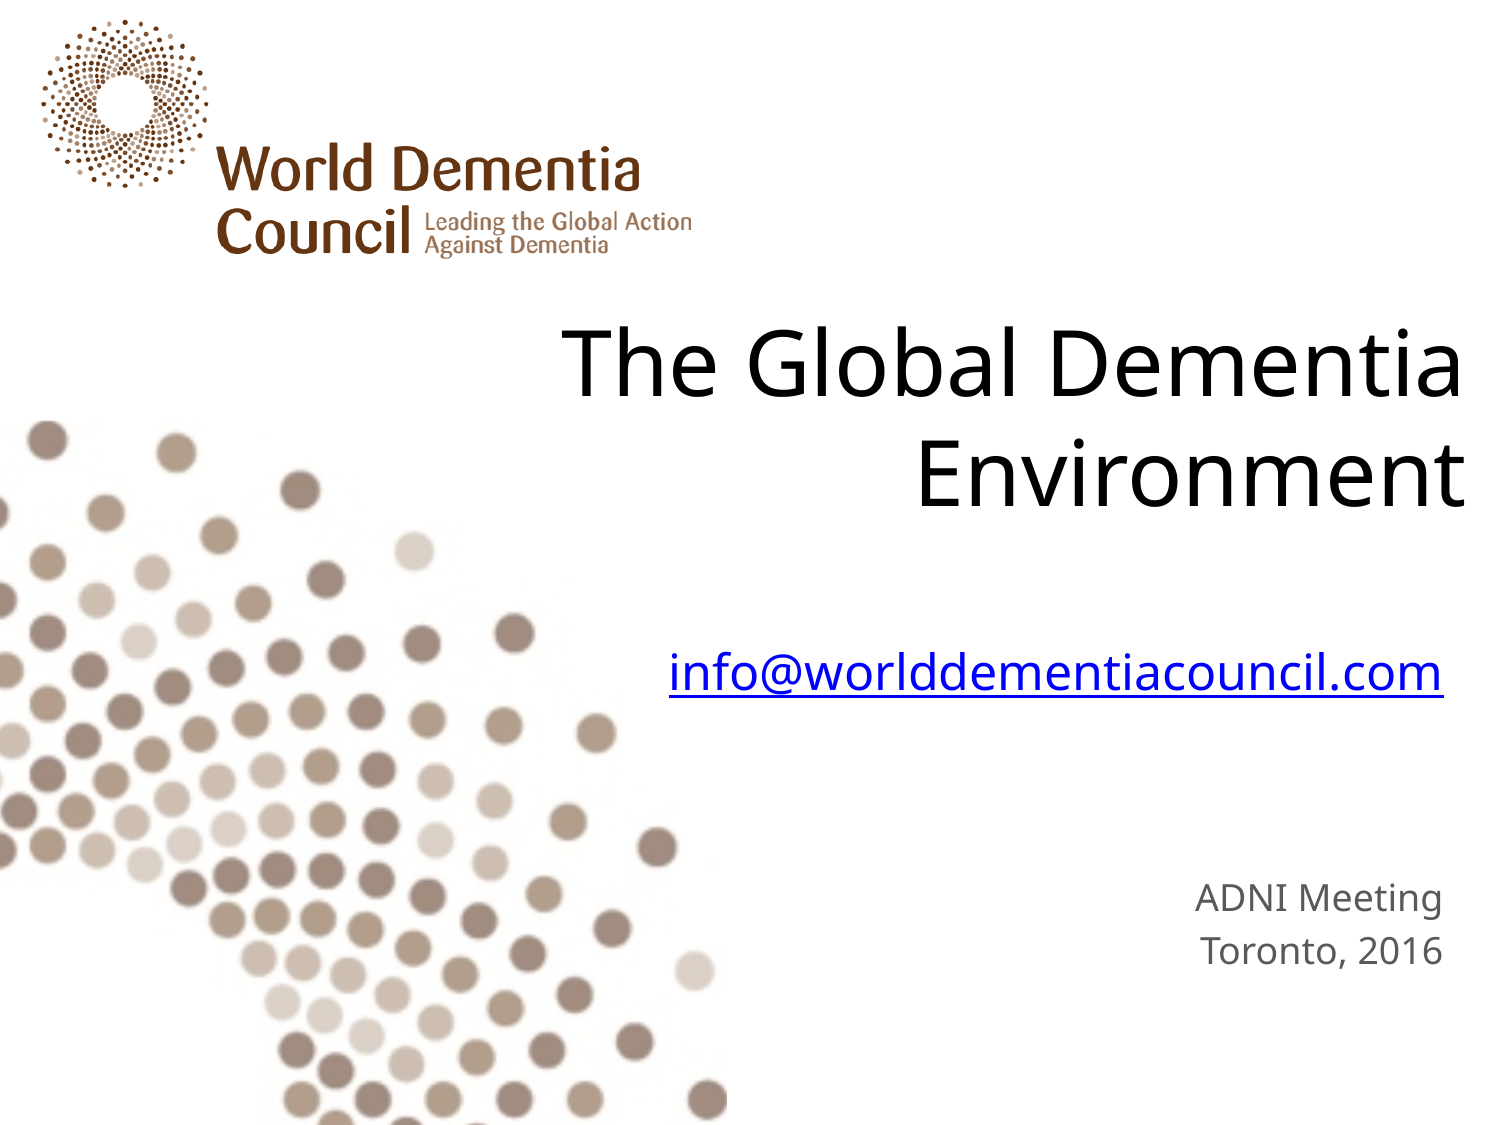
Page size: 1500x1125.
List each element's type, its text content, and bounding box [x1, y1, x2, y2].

title The Global Dementia Environment [0, 290, 1483, 539]
picture [41, 18, 692, 270]
picture [8, 411, 718, 1125]
subtitle info@worlddementiacouncil.com ADNI Meeting Toronto, 2016 [722, 633, 1459, 1028]
